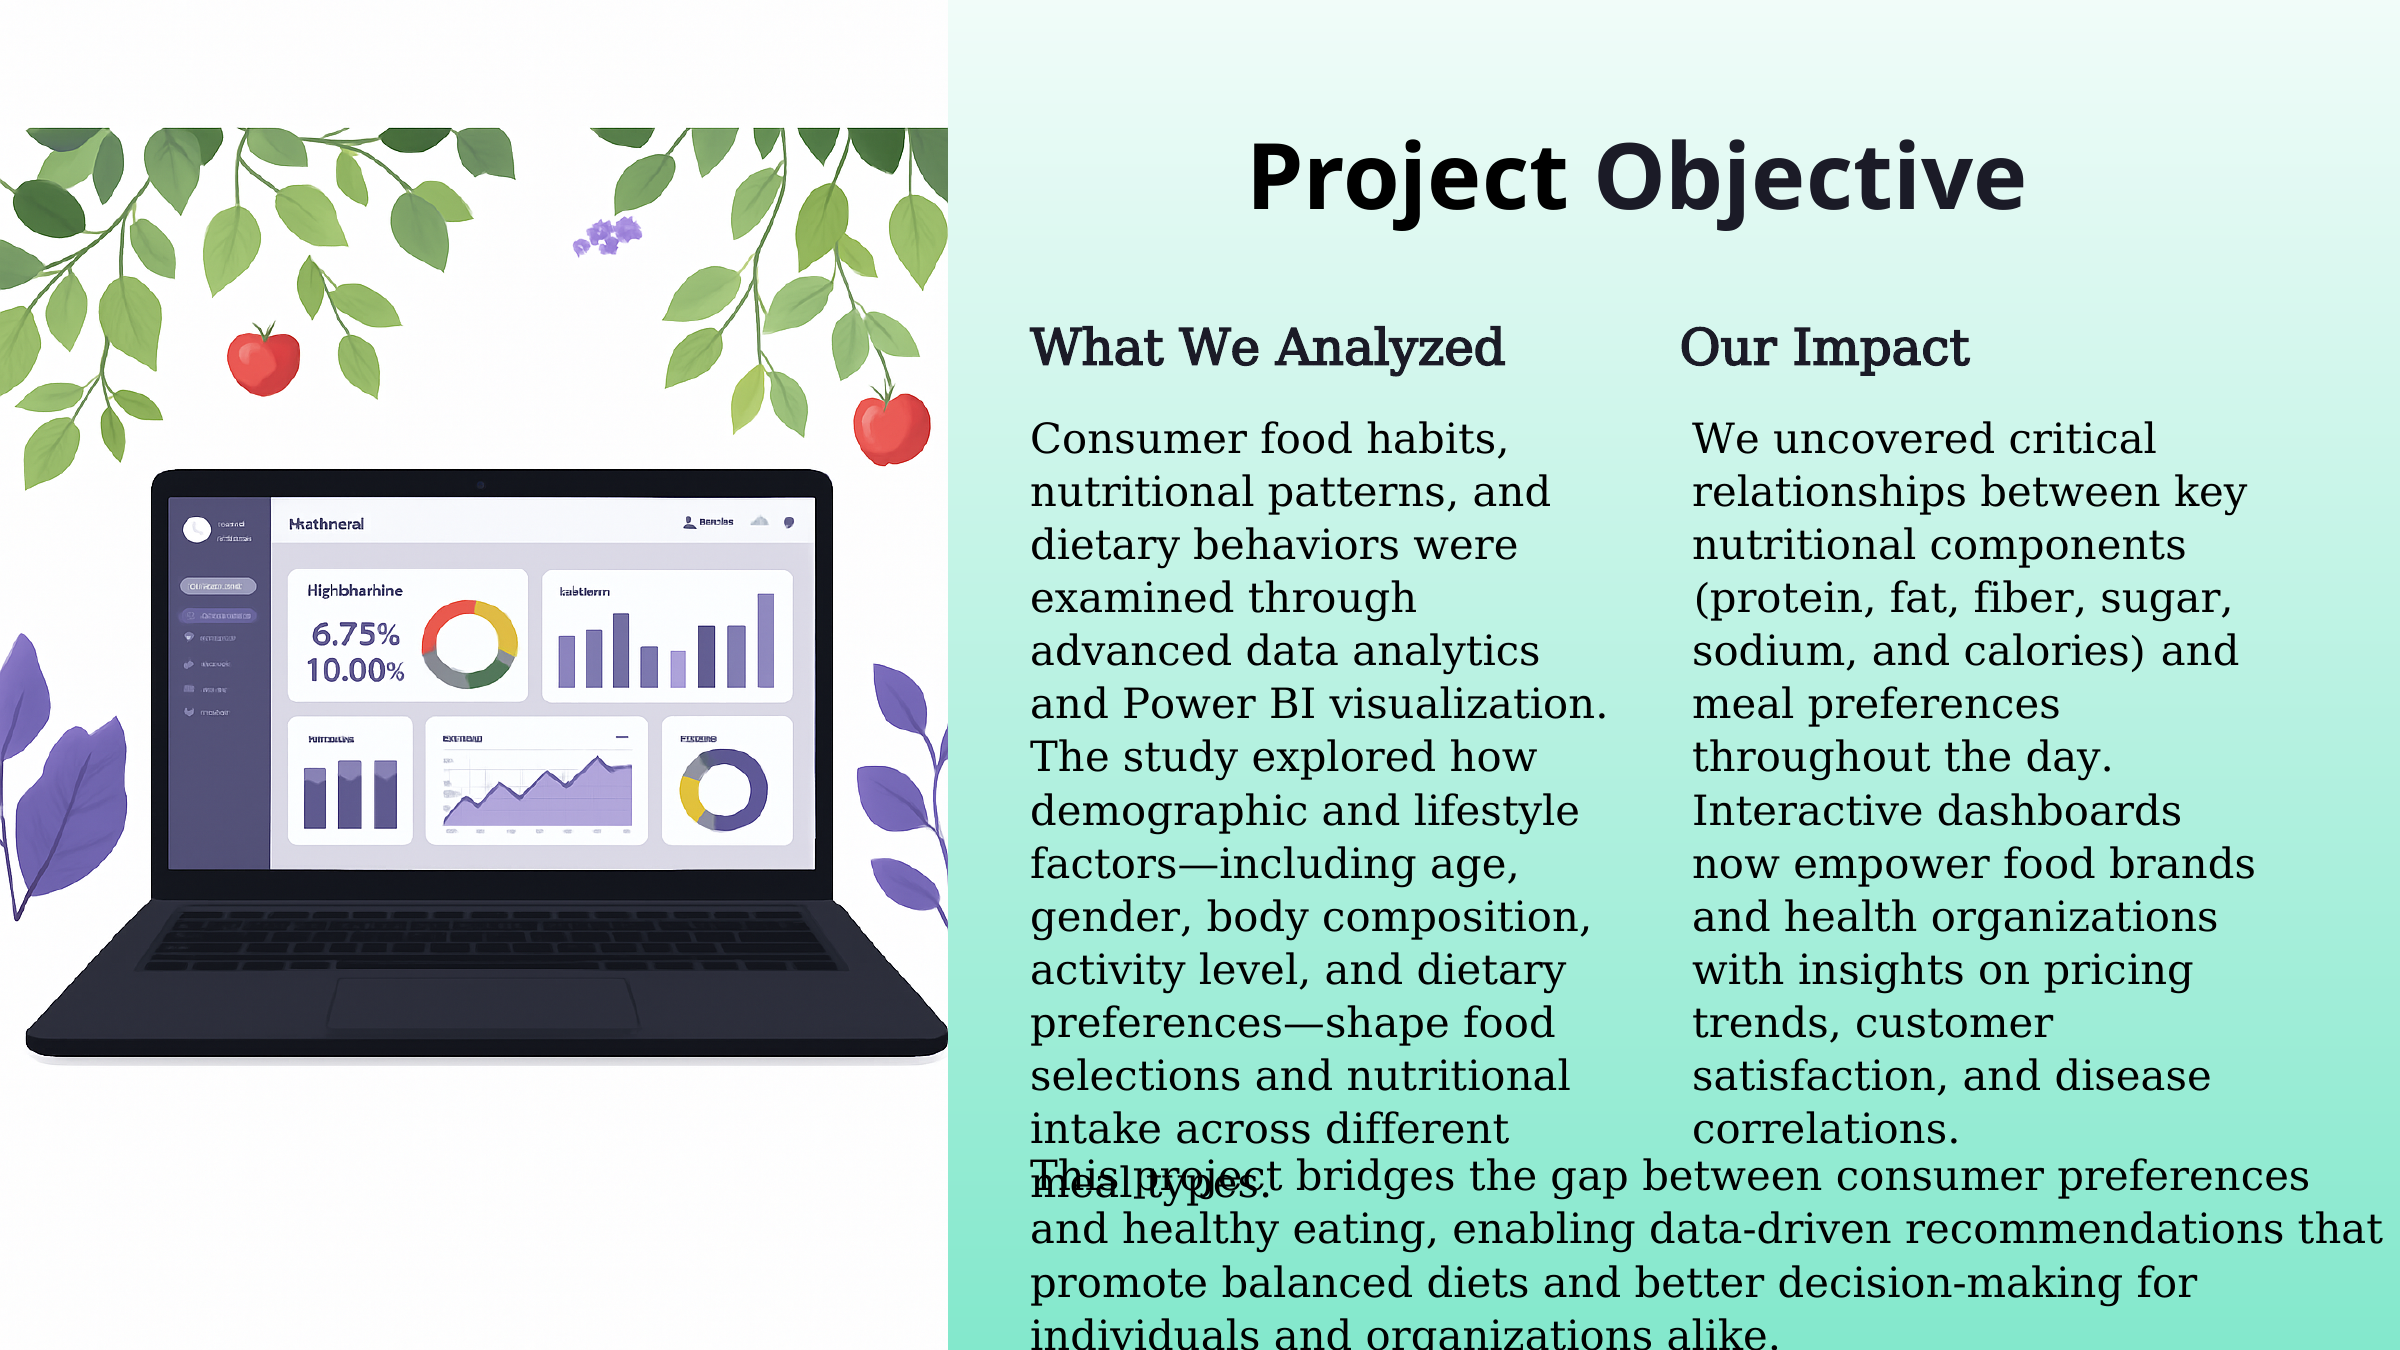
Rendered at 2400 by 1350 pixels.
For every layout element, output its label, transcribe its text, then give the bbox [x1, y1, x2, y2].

text_box Project Objective [1330, 123, 1944, 229]
text_box What We Analyzed [1030, 311, 1533, 375]
text_box Our Impact [1679, 311, 2195, 375]
text_box Consumer food habits, nutritional patterns, and dietary behaviors were examined through advanced data analytics and Power BI visualization. The study explored how demographic and lifestyle factors—including age, gender, body composition, activity level, and dietary preferences—shape food selections and nutritional intake across different meal types. [1030, 408, 1610, 998]
text_box We uncovered critical relationships between key nutritional components (protein, fat, fiber, sugar, sodium, and calories) and meal preferences throughout the day. Interactive dashboards now empower food brands and health organizations with insights on pricing trends, customer satisfaction, and disease correlations. [1692, 408, 2271, 998]
text_box This project bridges the gap between consumer preferences and healthy eating, enabling data-driven recommendations that promote balanced diets and better decision-making for individuals and organizations alike. [1030, 1145, 2386, 1307]
picture [0, 0, 948, 1350]
